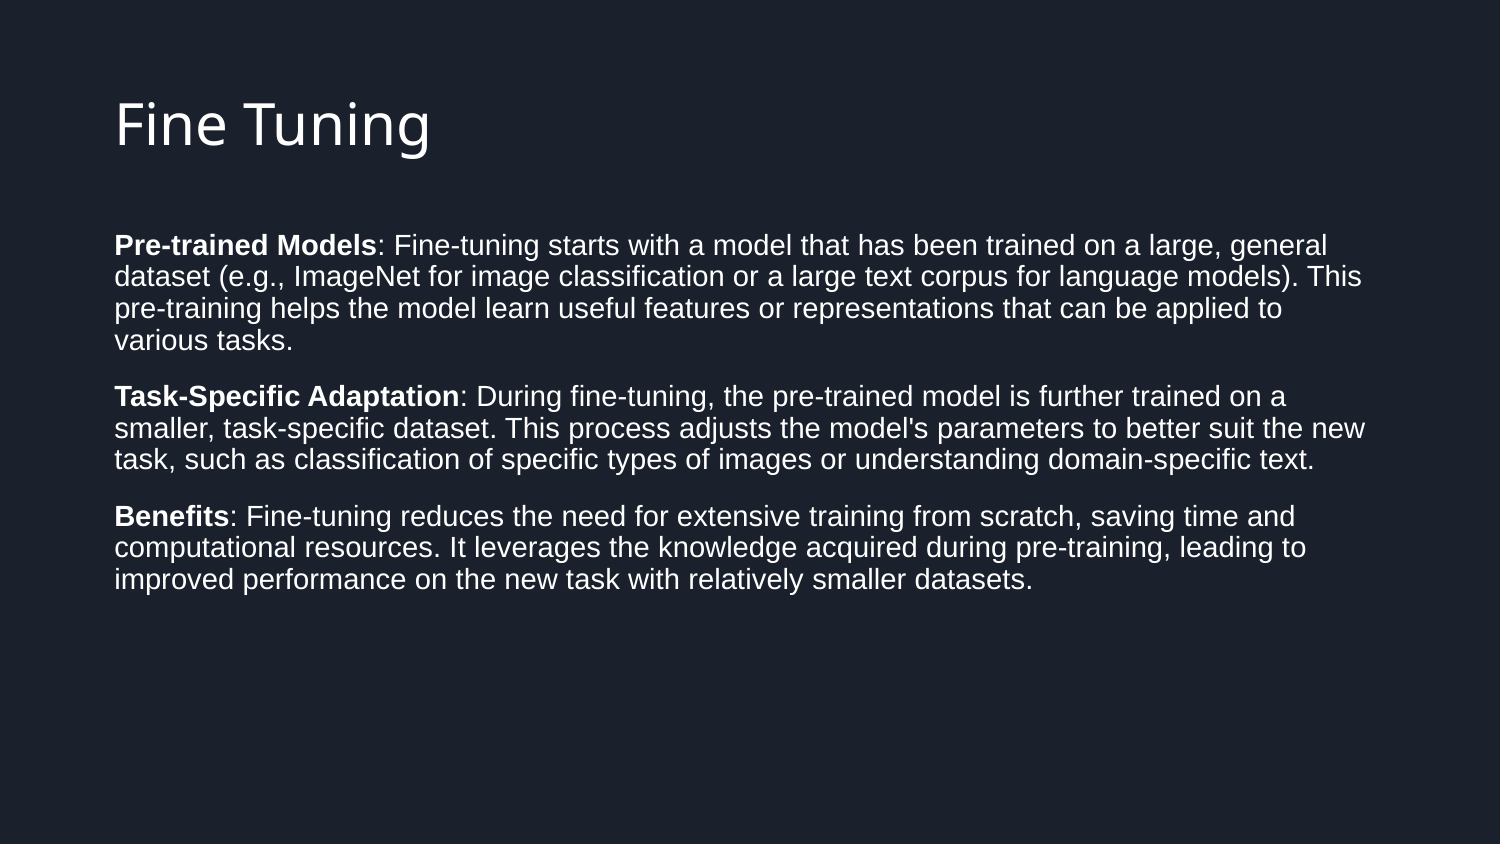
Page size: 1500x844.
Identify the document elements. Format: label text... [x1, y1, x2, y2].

title Fine Tuning [103, 44, 1397, 208]
list Pre-trained Models: Fine-tuning starts with a model that has been trained on a large, general dataset (e.g., ImageNet for image classification or a large text corpus for language models). This pre-training helps the model learn useful features or representations that can be applied to various tasks. Task-Specific Adaptation: During fine-tuning, the pre-trained model is further trained on a smaller, task-specific dataset. This process adjusts the model's parameters to better suit the new task, such as classification of specific types of images or understanding domain-specific text. Benefits: Fine-tuning reduces the need for extensive training from scratch, saving time and computational resources. It leverages the knowledge acquired during pre-training, leading to improved performance on the new task with relatively smaller datasets. [103, 224, 1397, 760]
